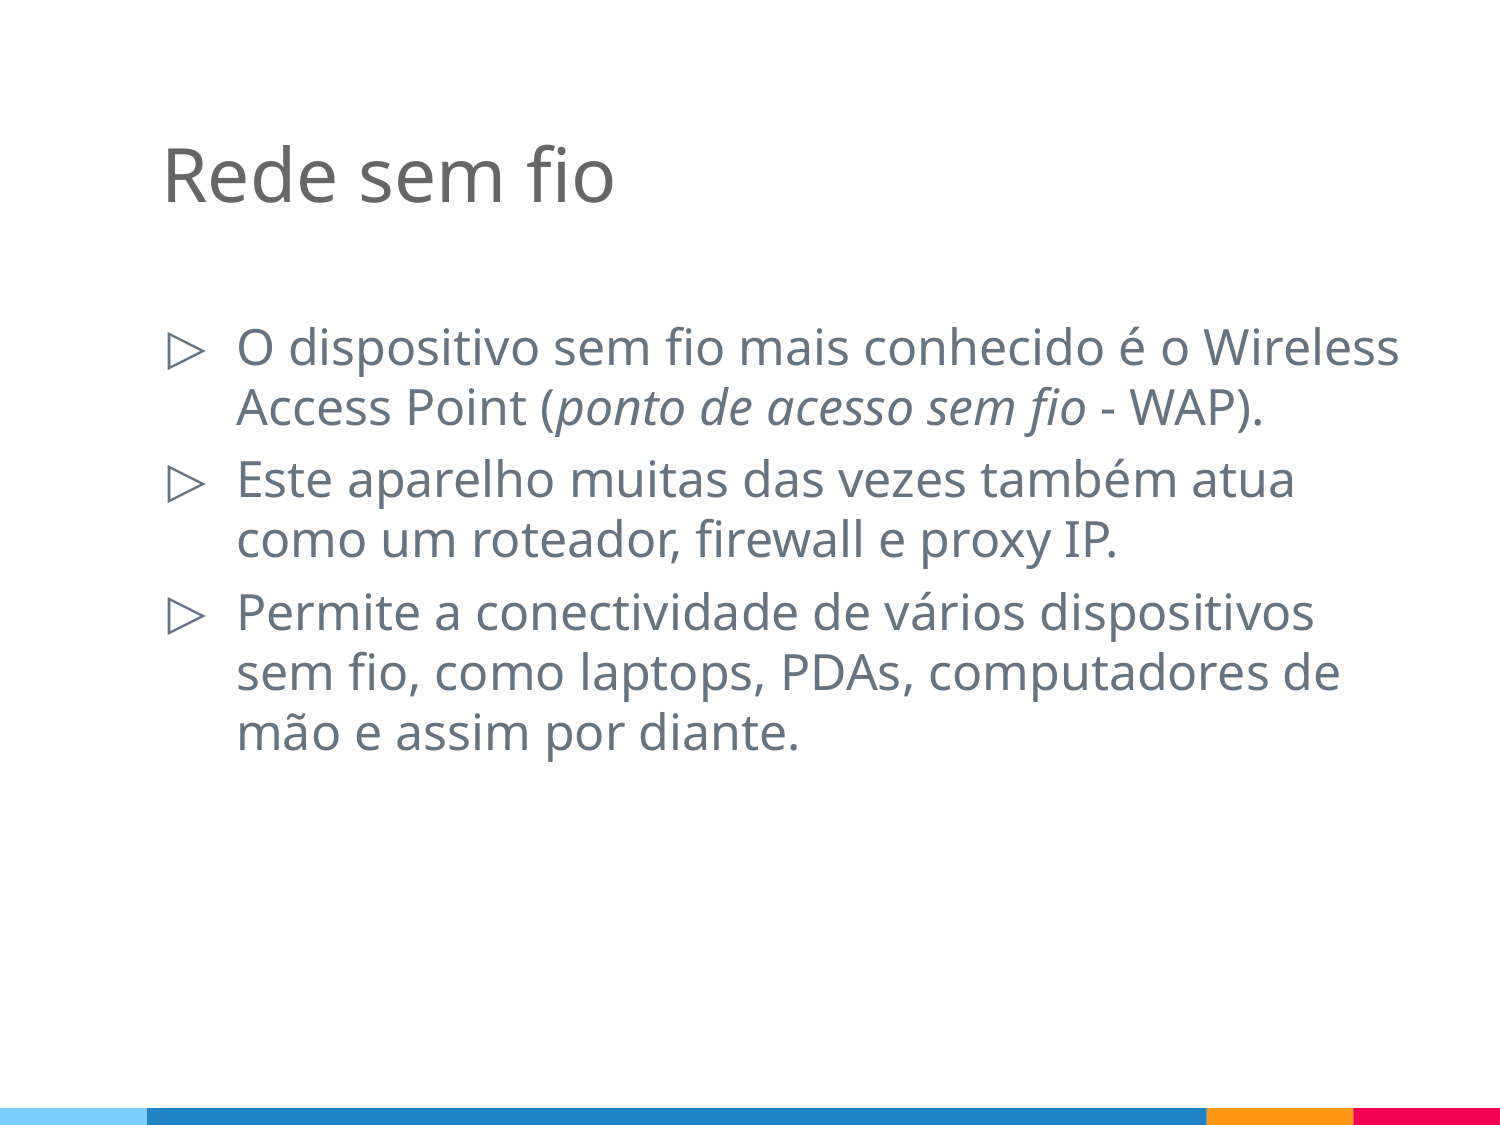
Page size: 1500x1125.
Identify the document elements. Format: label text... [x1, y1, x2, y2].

text_box Rede sem fio [146, 45, 1207, 233]
text_box O dispositivo sem fio mais conhecido é o Wireless Access Point (ponto de acesso sem fio - WAP). Este aparelho muitas das vezes também atua como um roteador, firewall e proxy IP. Permite a conectividade de vários dispositivos sem fio, como laptops, PDAs, computadores de mão e assim por diante. [146, 300, 1418, 1078]
